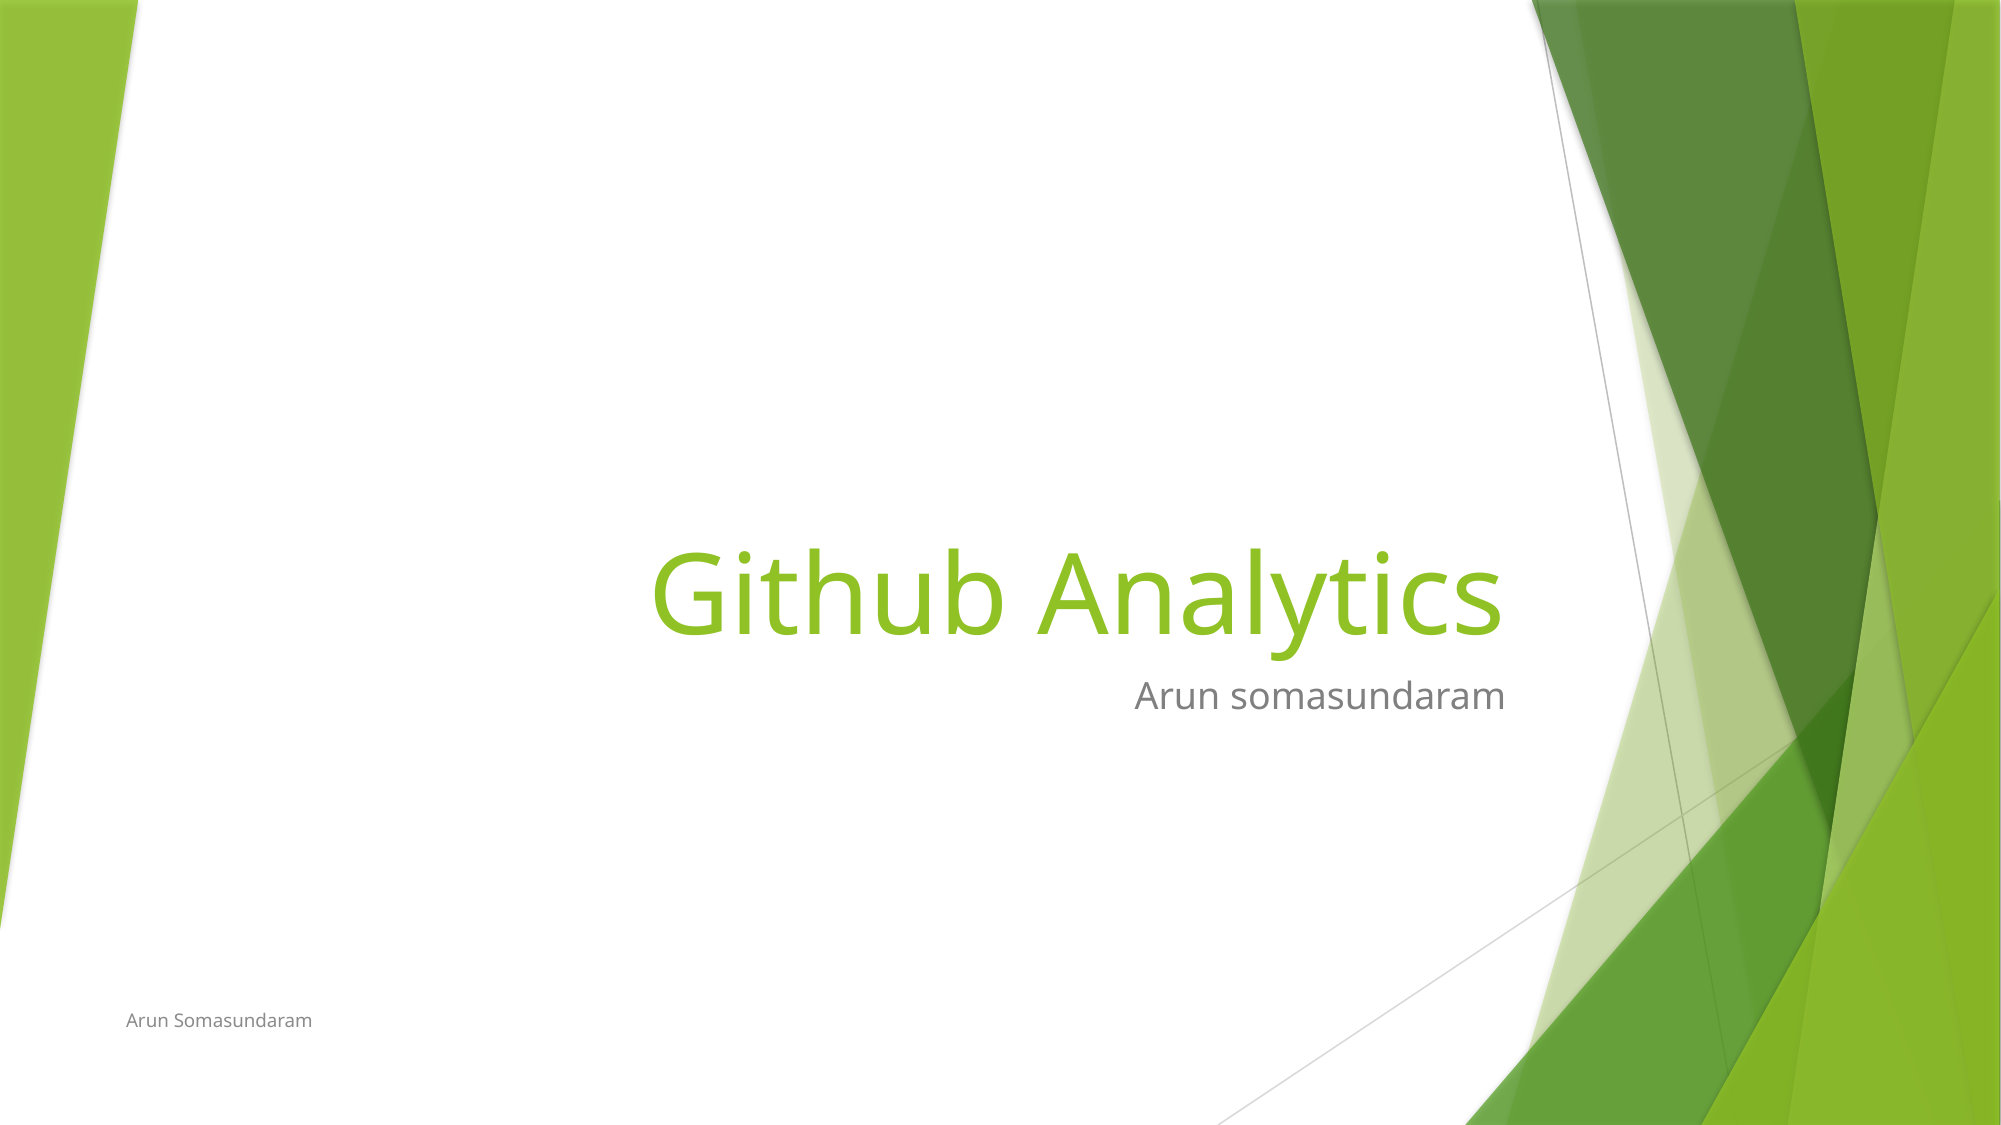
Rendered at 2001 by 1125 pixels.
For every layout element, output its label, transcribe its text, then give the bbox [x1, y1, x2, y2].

footer Arun Somasundaram [111, 991, 1145, 1051]
title Github Analytics [247, 394, 1522, 664]
subtitle Arun somasundaram [247, 664, 1522, 845]
